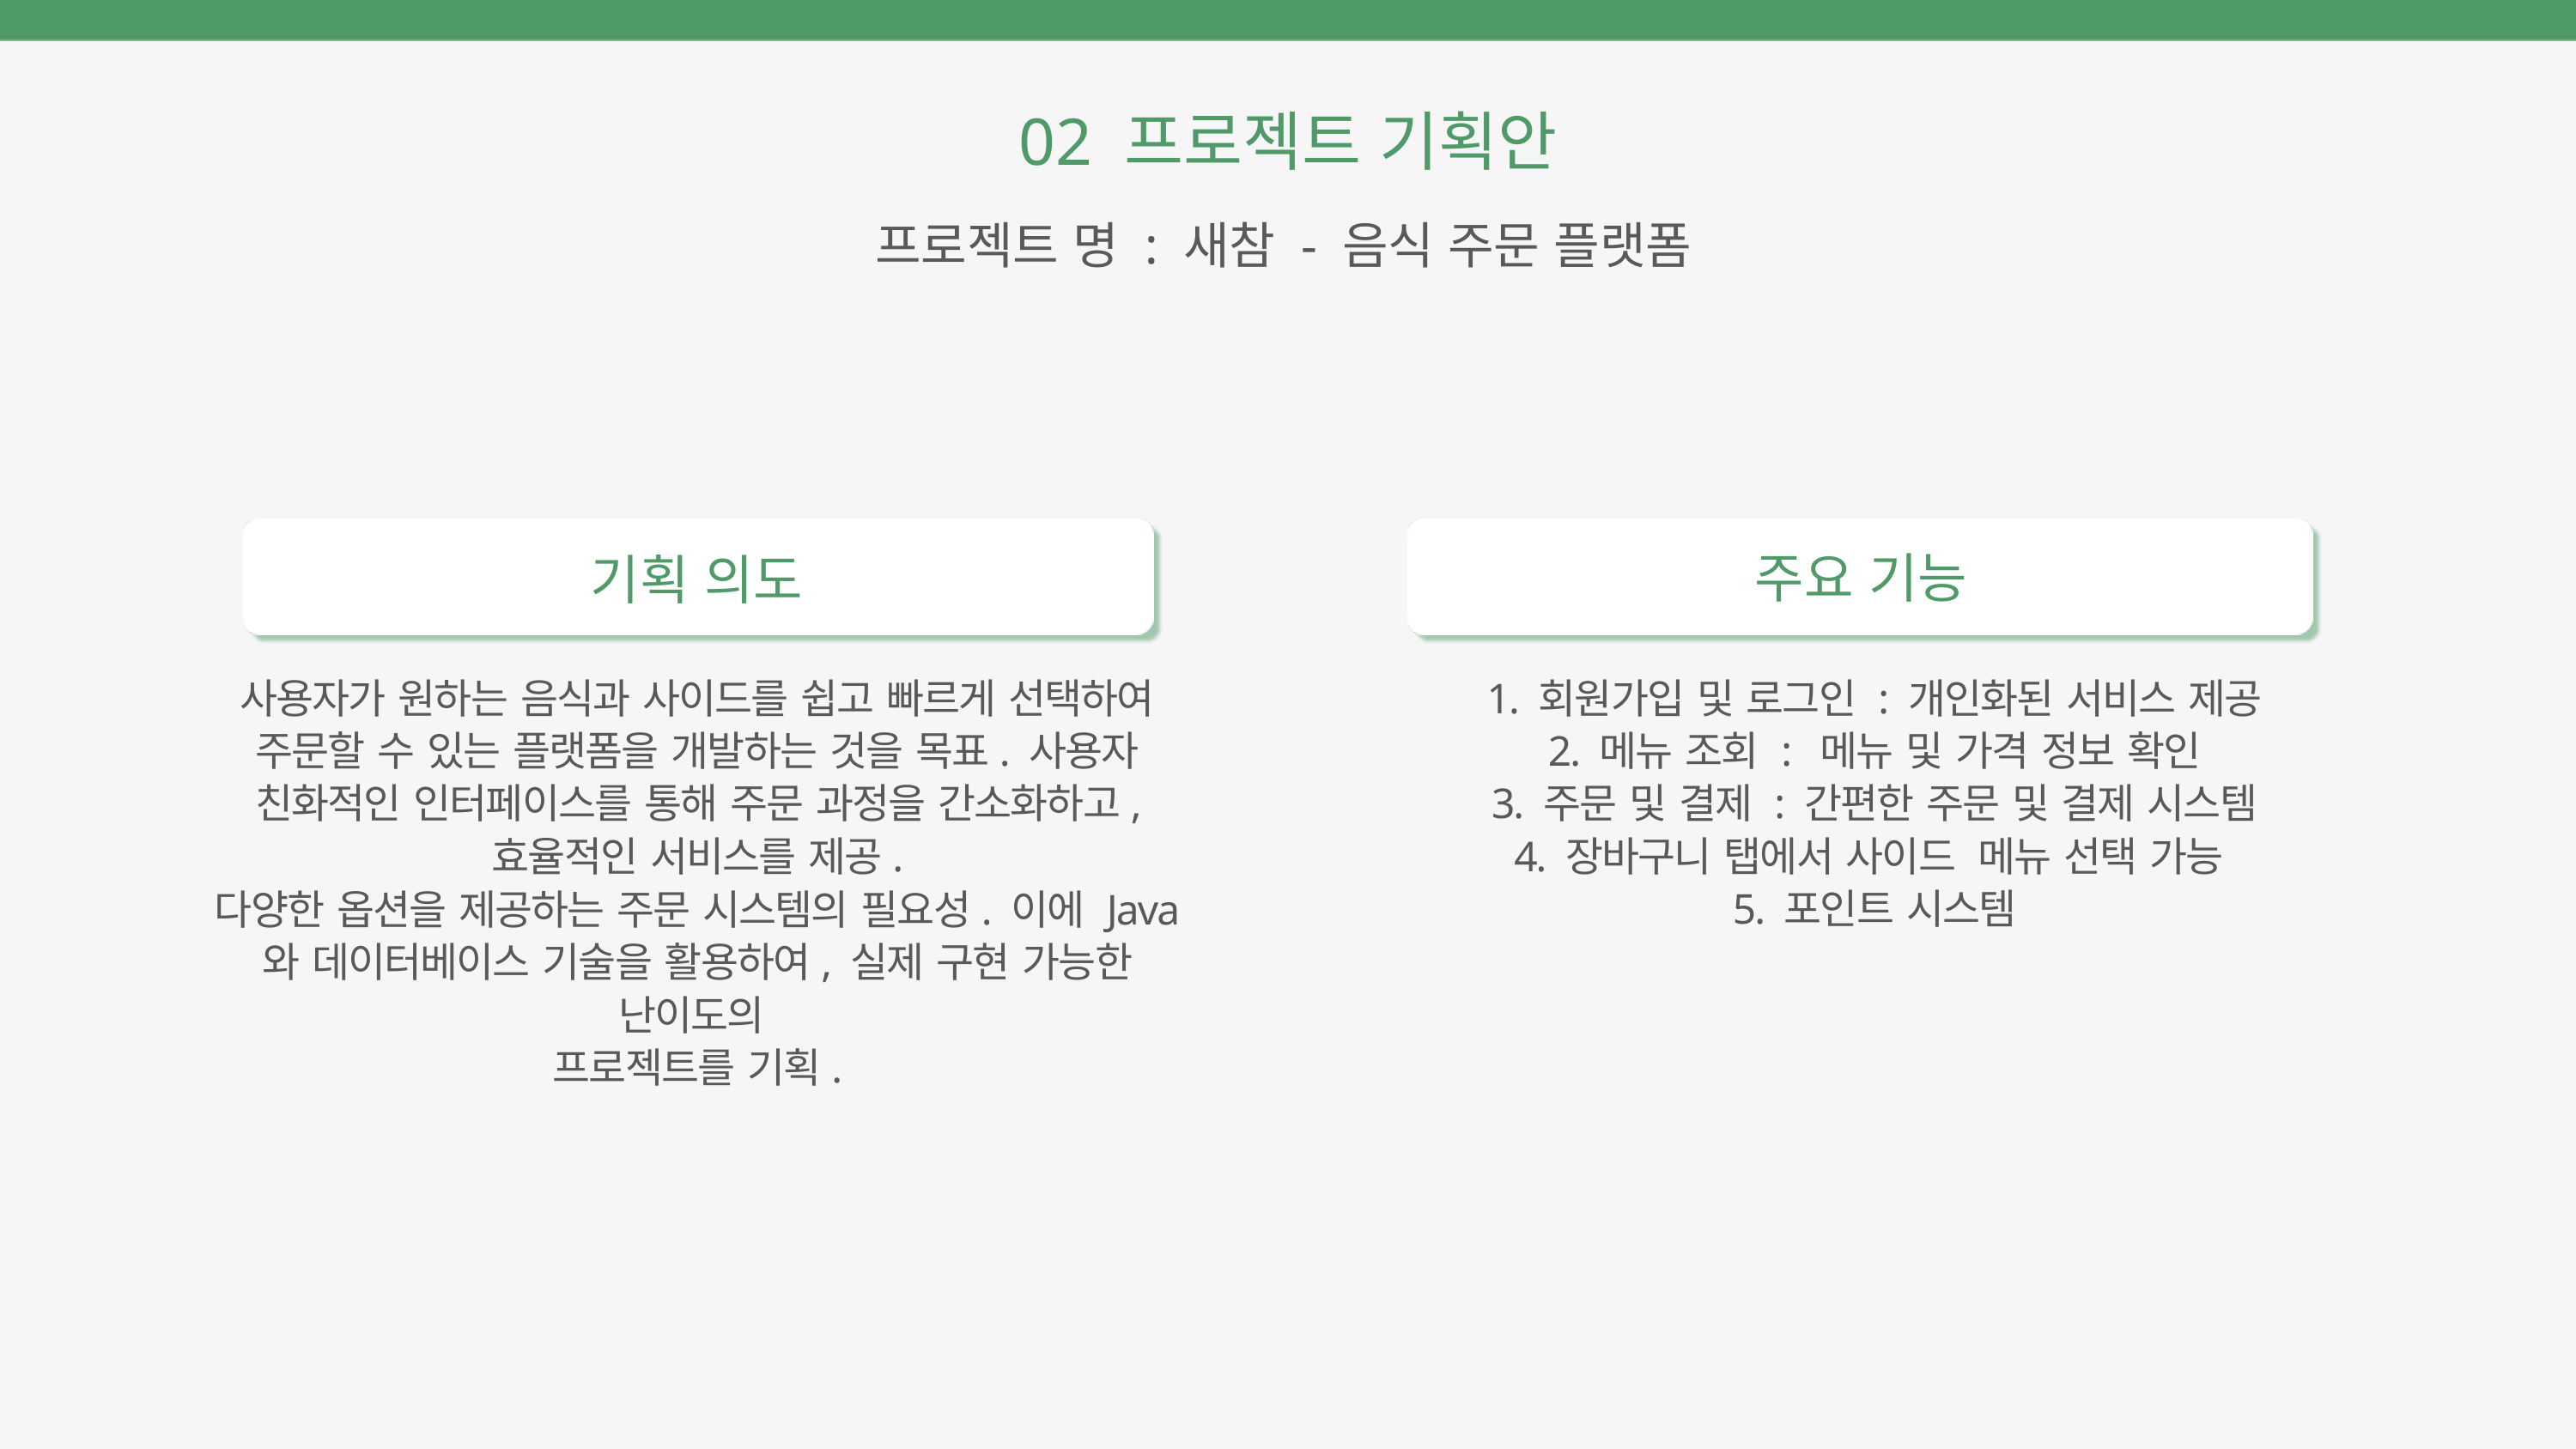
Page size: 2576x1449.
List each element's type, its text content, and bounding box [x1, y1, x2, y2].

picture [243, 518, 1154, 635]
picture [0, 0, 2576, 42]
text_box 프로젝트 명 : 새참 - 음식 주문 플랫폼 [252, 216, 2315, 287]
text_box 1. 회원가입 및 로그인 : 개인화된 서비스 제공 2. 메뉴 조회 : 메뉴 및 가격 정보 확인 3. 주문 및 결제 : 간편한 주문 및 결제 시스템 4. 장바구니 탭에서 사이드 메뉴 선택 가능 5. 포인트 시스템 [1391, 669, 2358, 936]
picture [1407, 518, 2314, 635]
text_box 사용자가 원하는 음식과 사이드를 쉽고 빠르게 선택하여 주문할 수 있는 플랫폼을 개발하는 것을 목표. 사용자 친화적인 인터페이스를 통해 주문 과정을 간소화하고, 효율적인 서비스를 제공. 다양한 옵션을 제공하는 주문 시스템의 필요성. 이에 Java와 데이터베이스 기술을 활용하여, 실제 구현 가능한 난이도의 프로젝트를 기획. [214, 669, 1181, 1038]
text_box 02 프로젝트 기획안 [361, 89, 2215, 181]
